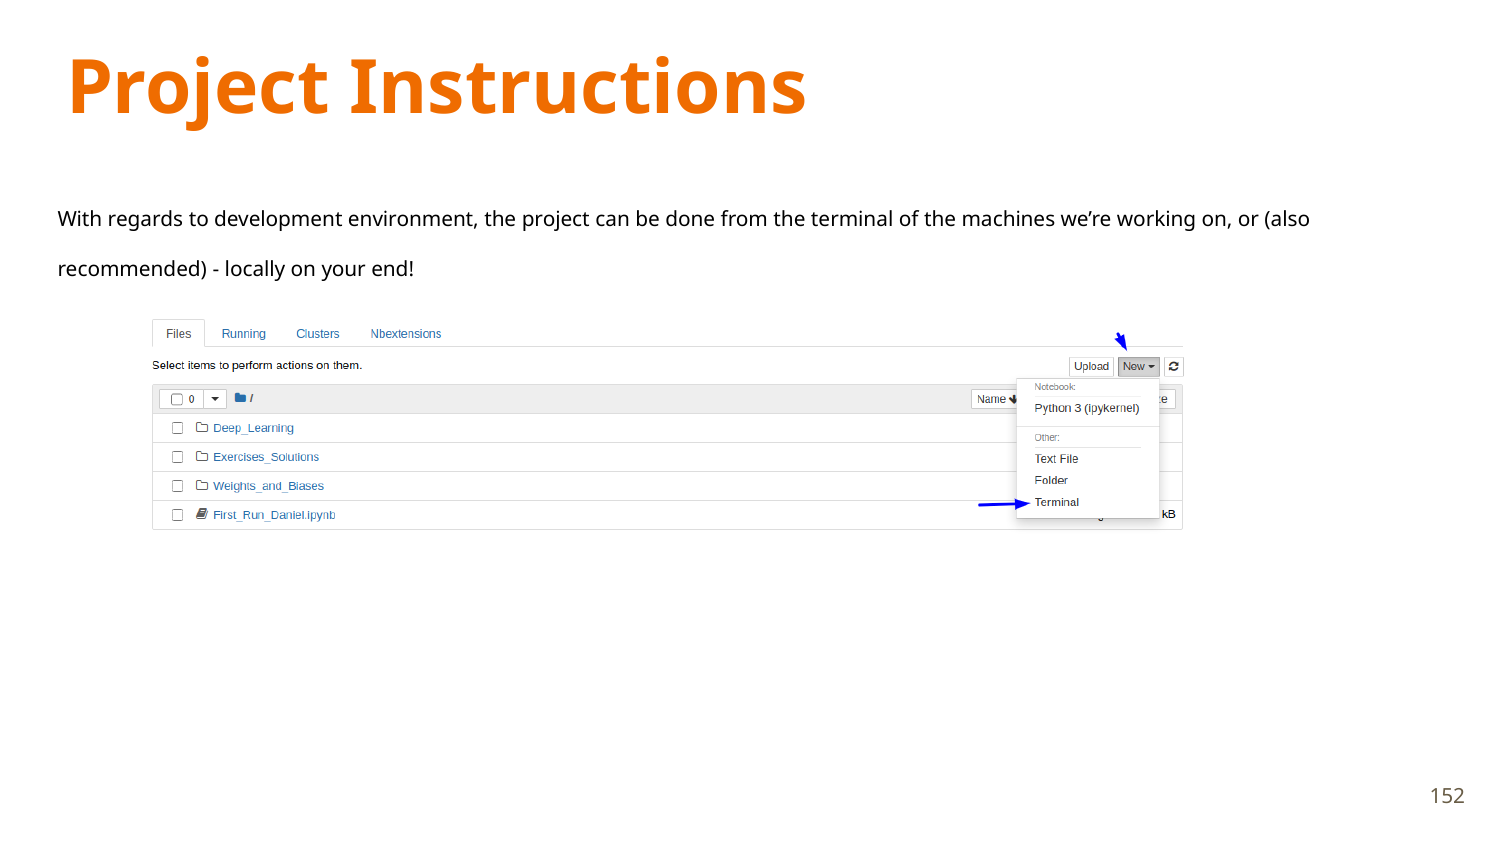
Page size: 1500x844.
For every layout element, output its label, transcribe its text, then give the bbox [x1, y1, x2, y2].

slide_number 152 [1389, 764, 1480, 830]
text_box With regards to development environment, the project can be done from the terminal of the machines we’re working on, or (also recommended) - locally on your end! [42, 165, 1437, 346]
picture [134, 308, 1235, 551]
title Project Instructions [51, 23, 1057, 165]
